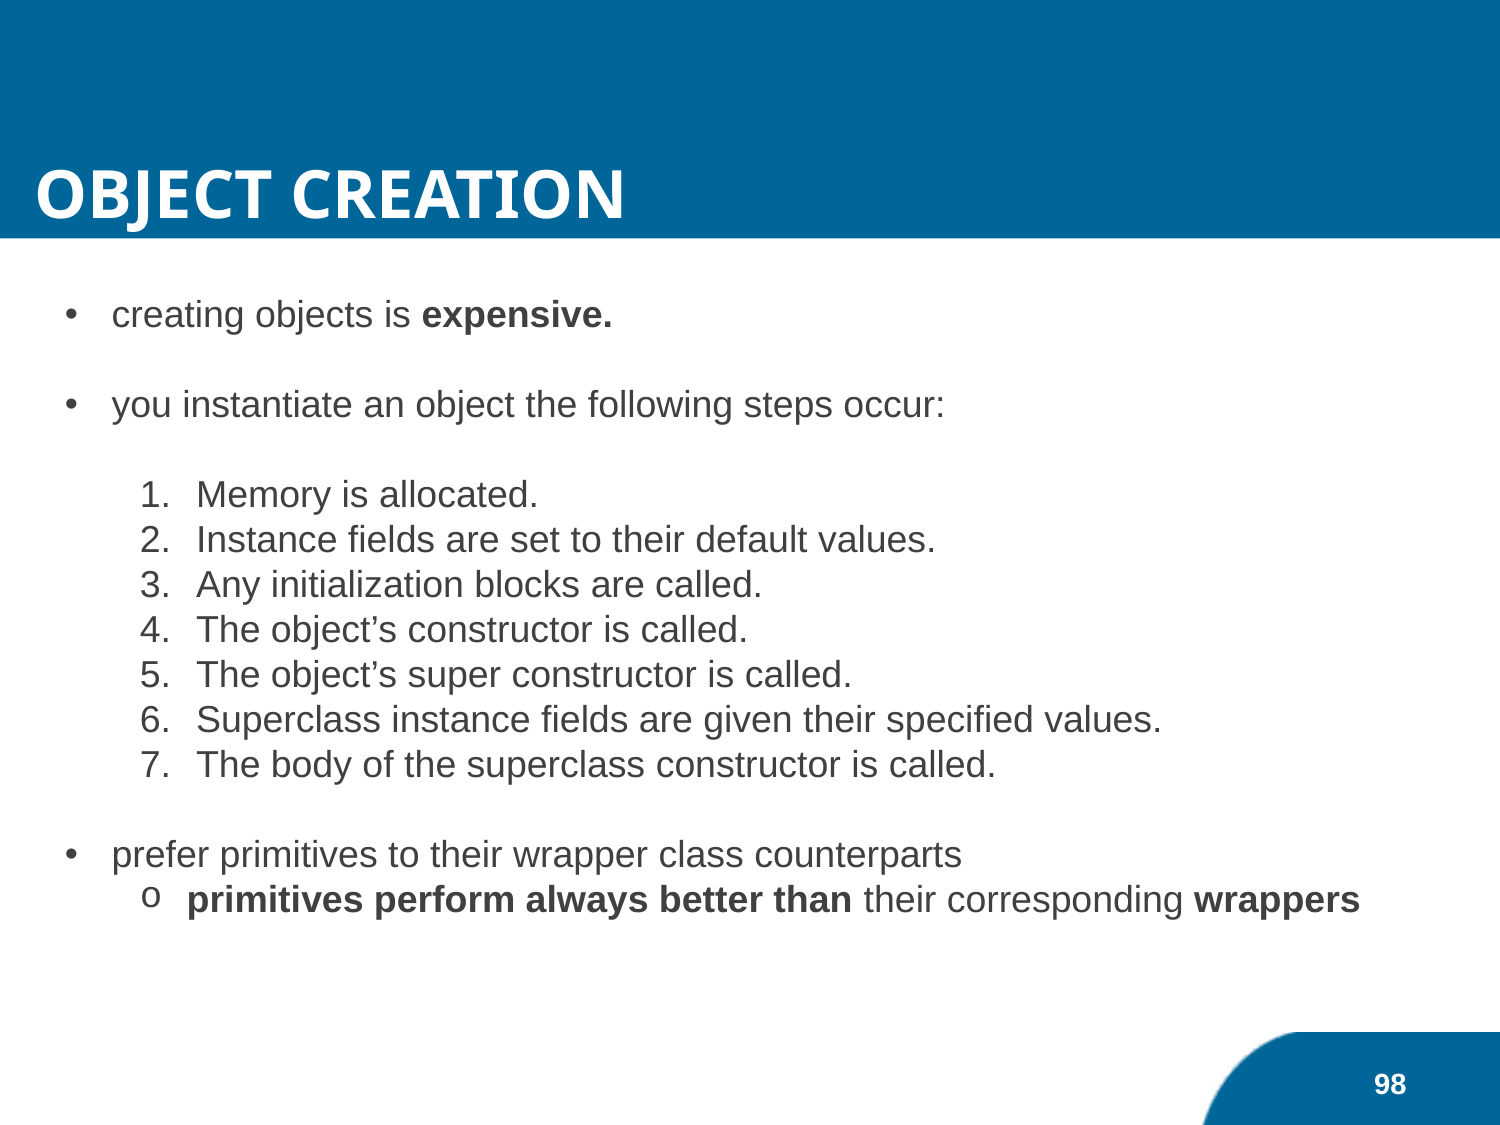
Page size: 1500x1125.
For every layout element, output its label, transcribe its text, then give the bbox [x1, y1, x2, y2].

text_box creating objects is expensive. you instantiate an object the following steps occur: Memory is allocated. Instance fields are set to their default values. Any initialization blocks are called. The object’s constructor is called. The object’s super constructor is called. Superclass instance fields are given their specified values. The body of the superclass constructor is called. prefer primitives to their wrapper class counterparts primitives perform always better than their corresponding wrappers [50, 283, 1438, 1018]
slide_number 98 [1327, 1065, 1407, 1125]
picture [1199, 1032, 1295, 1125]
list Object Creation [0, 0, 1500, 239]
